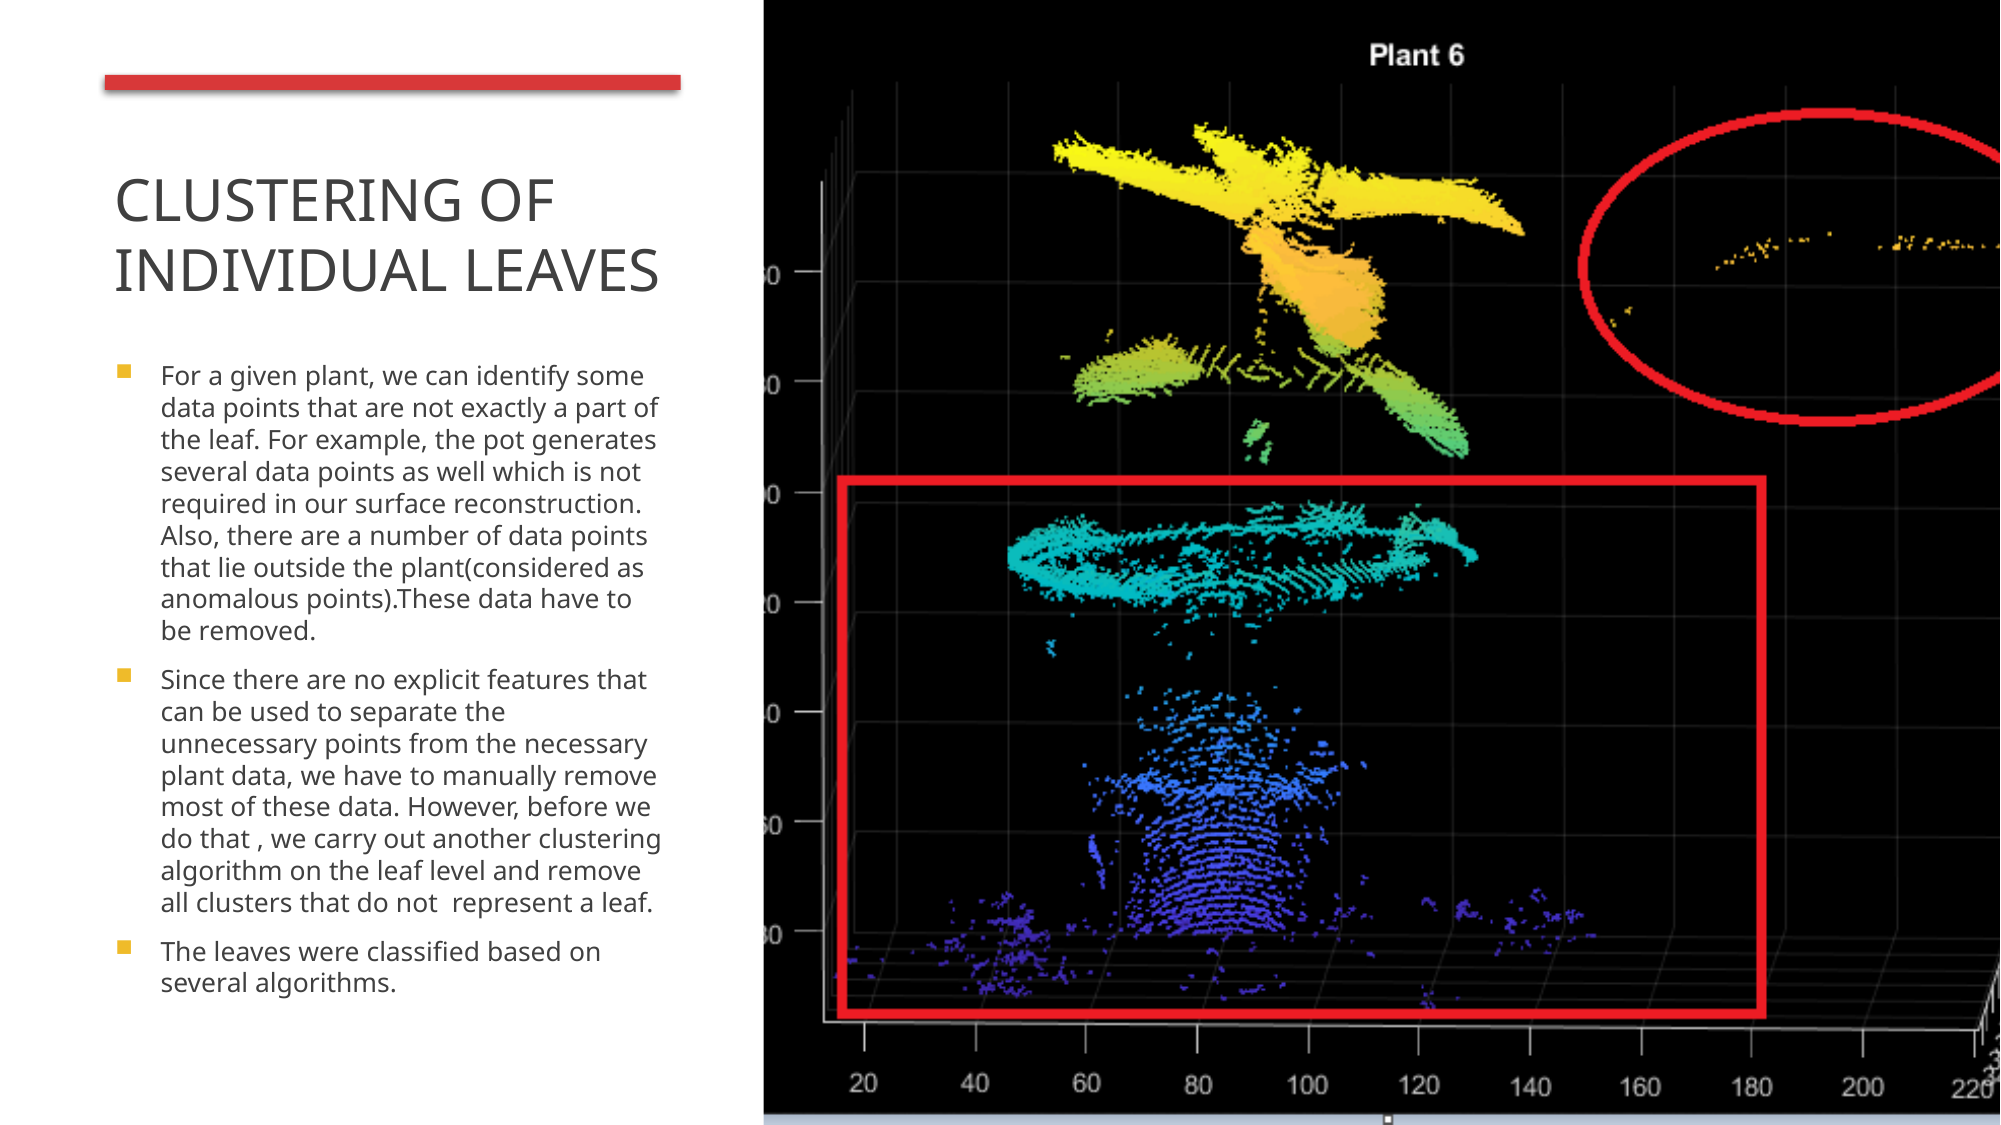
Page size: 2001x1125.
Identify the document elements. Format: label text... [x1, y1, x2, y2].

title CLUSTERING OF INDIVIDUAL LEAVES [100, 115, 686, 311]
list For a given plant, we can identify some data points that are not exactly a part of the leaf. For example, the pot generates several data points as well which is not required in our surface reconstruction. Also, there are a number of data points that lie outside the plant(considered as anomalous points).These data have to be removed. Since there are no explicit features that can be used to separate the unnecessary points from the necessary plant data, we have to manually remove most of these data. However, before we do that , we carry out another clustering algorithm on the leaf level and remove all clusters that do not represent a leaf. The leaves were classified based on several algorithms. [100, 324, 686, 1034]
text_box [104, 74, 682, 91]
picture [762, 0, 2000, 1125]
text_box [0, 0, 760, 1125]
